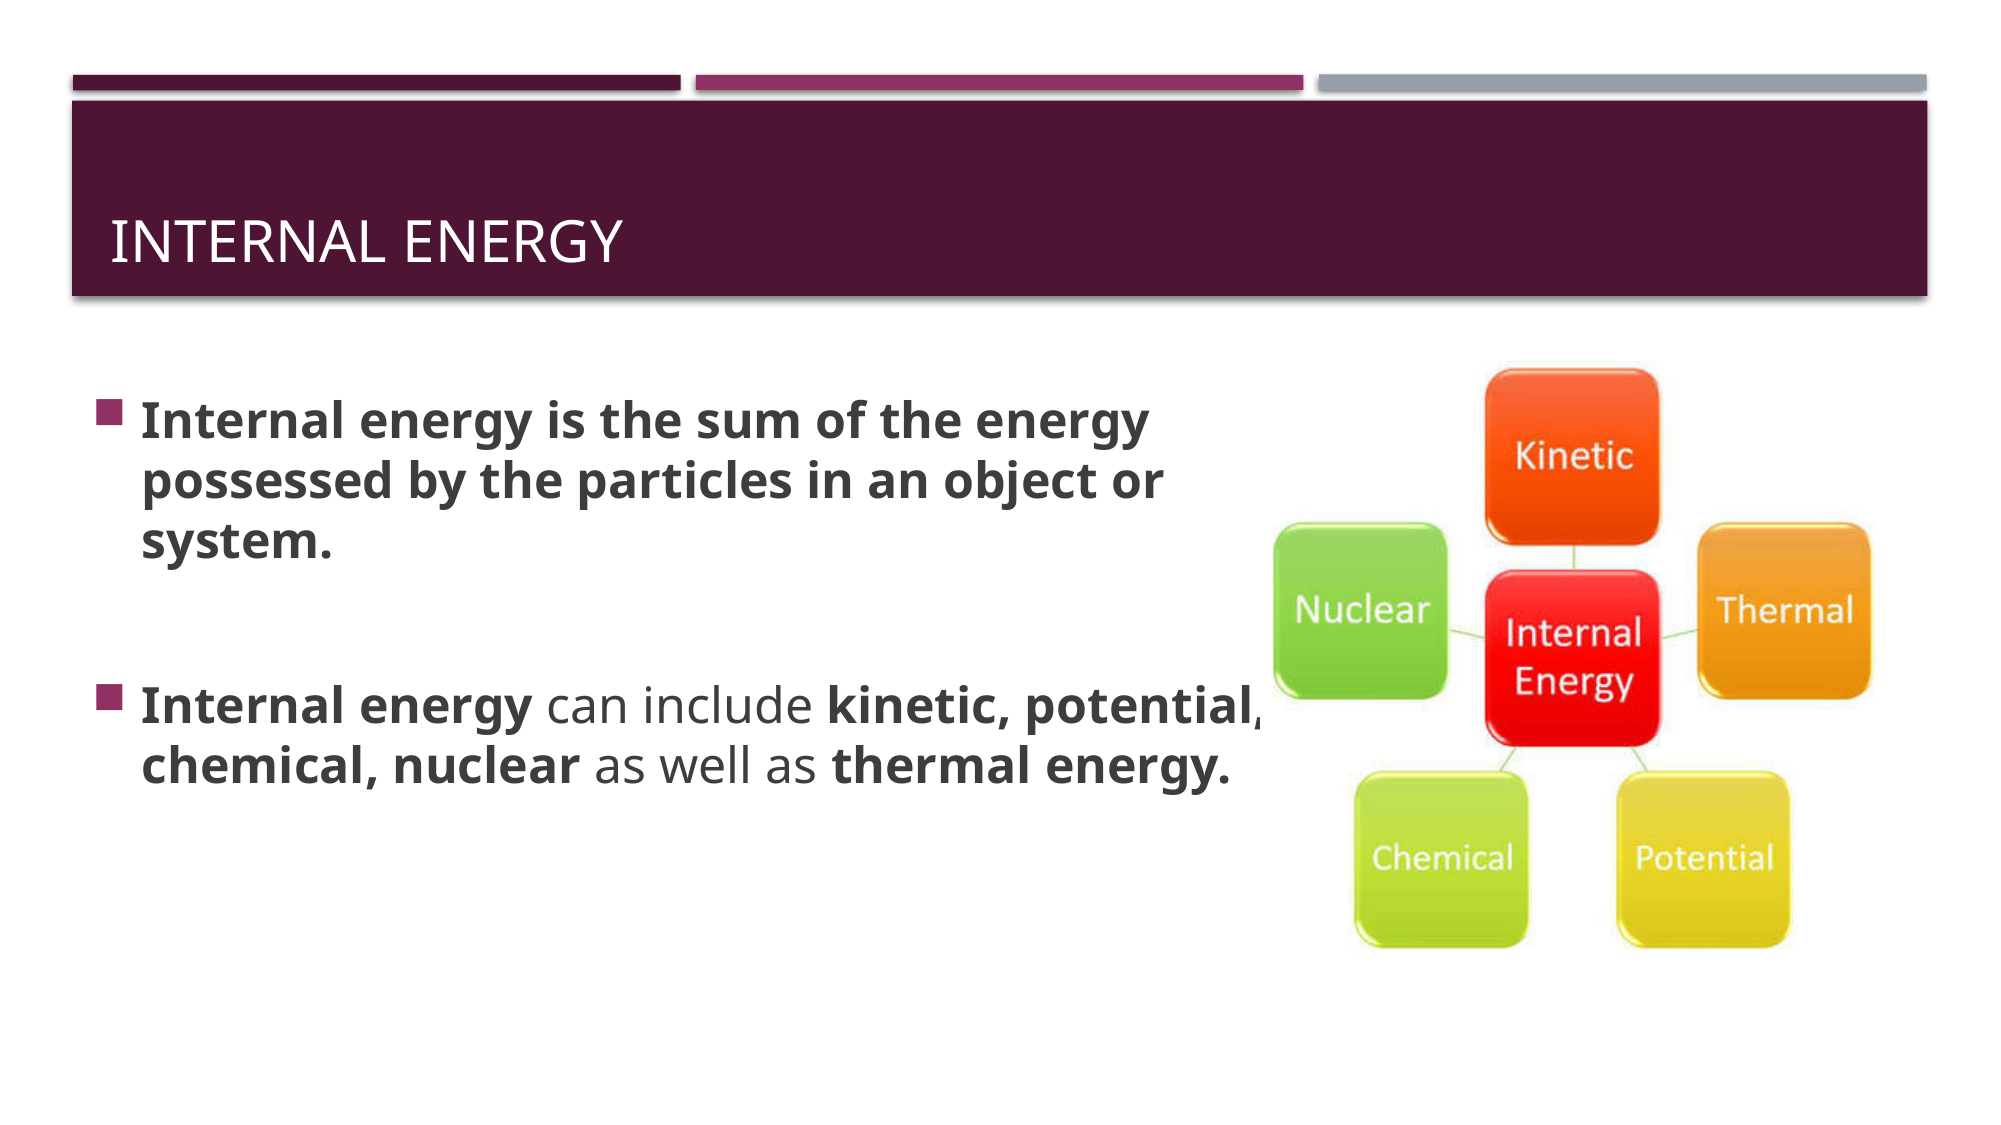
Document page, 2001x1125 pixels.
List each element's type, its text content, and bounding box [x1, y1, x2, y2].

picture [1259, 360, 1886, 957]
list Internal energy is the sum of the energy possessed by the particles in an object or system. Internal energy can include kinetic, potential, chemical, nuclear as well as thermal energy. [76, 322, 1348, 926]
title Internal Energy [95, 115, 1905, 282]
